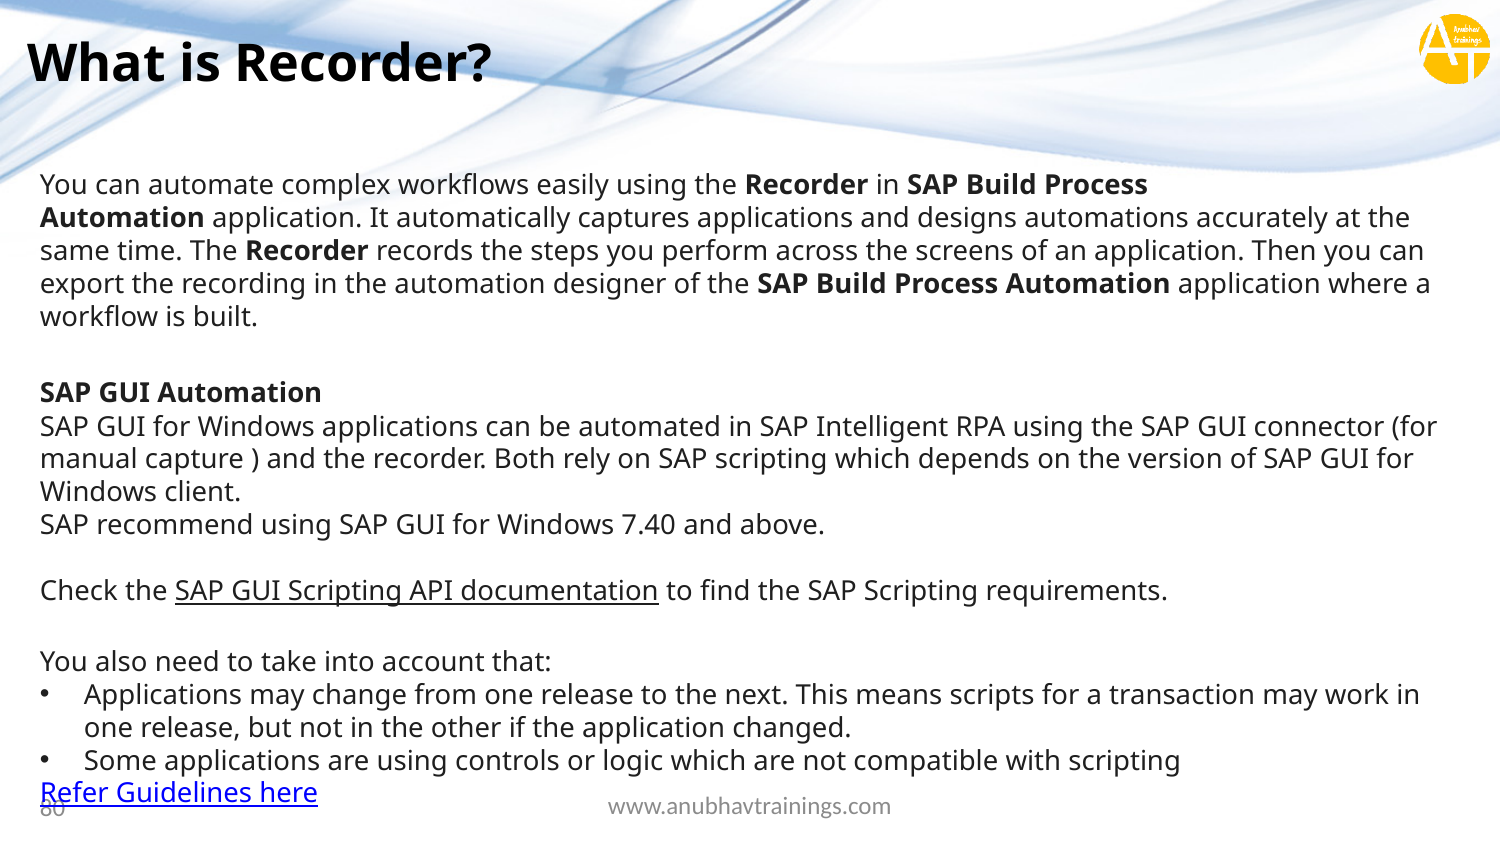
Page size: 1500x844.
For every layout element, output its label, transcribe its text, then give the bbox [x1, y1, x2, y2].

title What is Recorder? [12, 21, 1363, 110]
text_box You can automate complex workflows easily using the Recorder in SAP Build Process Automation application. It automatically captures applications and designs automations accurately at the same time. The Recorder records the steps you perform across the screens of an application. Then you can export the recording in the automation designer of the SAP Build Process Automation application where a workflow is built. SAP GUI Automation SAP GUI for Windows applications can be automated in SAP Intelligent RPA using the SAP GUI connector (for manual capture ) and the recorder. Both rely on SAP scripting which depends on the version of SAP GUI for Windows client. SAP recommend using SAP GUI for Windows 7.40 and above. Check the SAP GUI Scripting API documentation to find the SAP Scripting requirements. You also need to take into account that: Applications may change from one release to the next. This means scripts for a transaction may work in one release, but not in the other if the application changed. Some applications are using controls or logic which are not compatible with scripting Refer Guidelines here [24, 159, 1475, 827]
picture [0, 0, 1500, 844]
